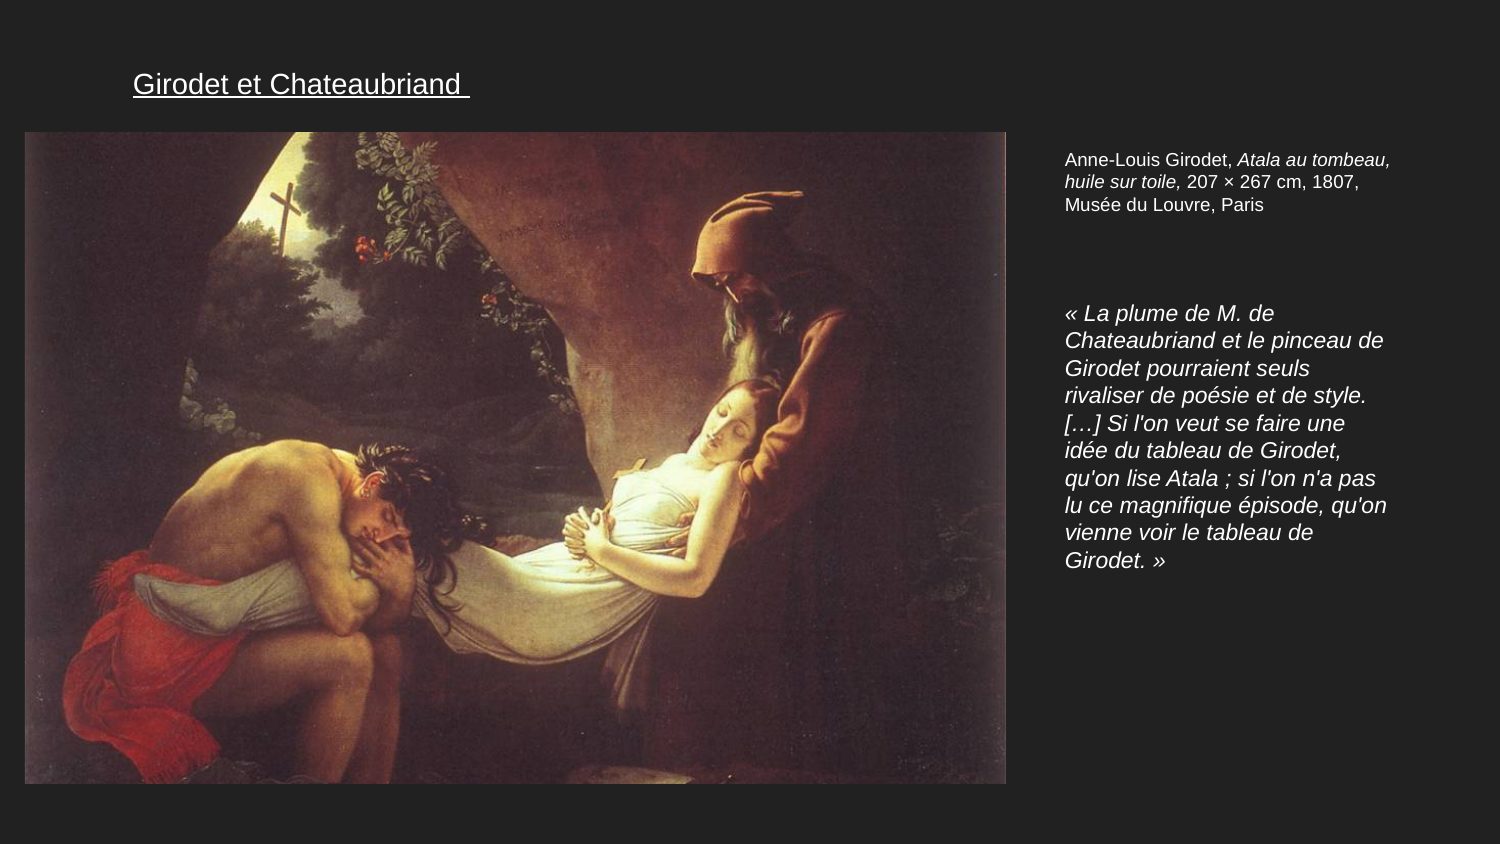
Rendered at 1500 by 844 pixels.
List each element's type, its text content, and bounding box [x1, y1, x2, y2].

list Girodet et Chateaubriand [117, 44, 1323, 143]
text_box Anne-Louis Girodet, Atala au tombeau, huile sur toile, 207 × 267 cm, 1807, Musée du Louvre, Paris [1049, 132, 1408, 231]
picture [24, 131, 1007, 784]
text_box « La plume de M. de Chateaubriand et le pinceau de Girodet pourraient seuls rivaliser de poésie et de style. […] Si l'on veut se faire une idée du tableau de Girodet, qu'on lise Atala ; si l'on n'a pas lu ce magnifique épisode, qu'on vienne voir le tableau de Girodet. » [1049, 283, 1408, 664]
